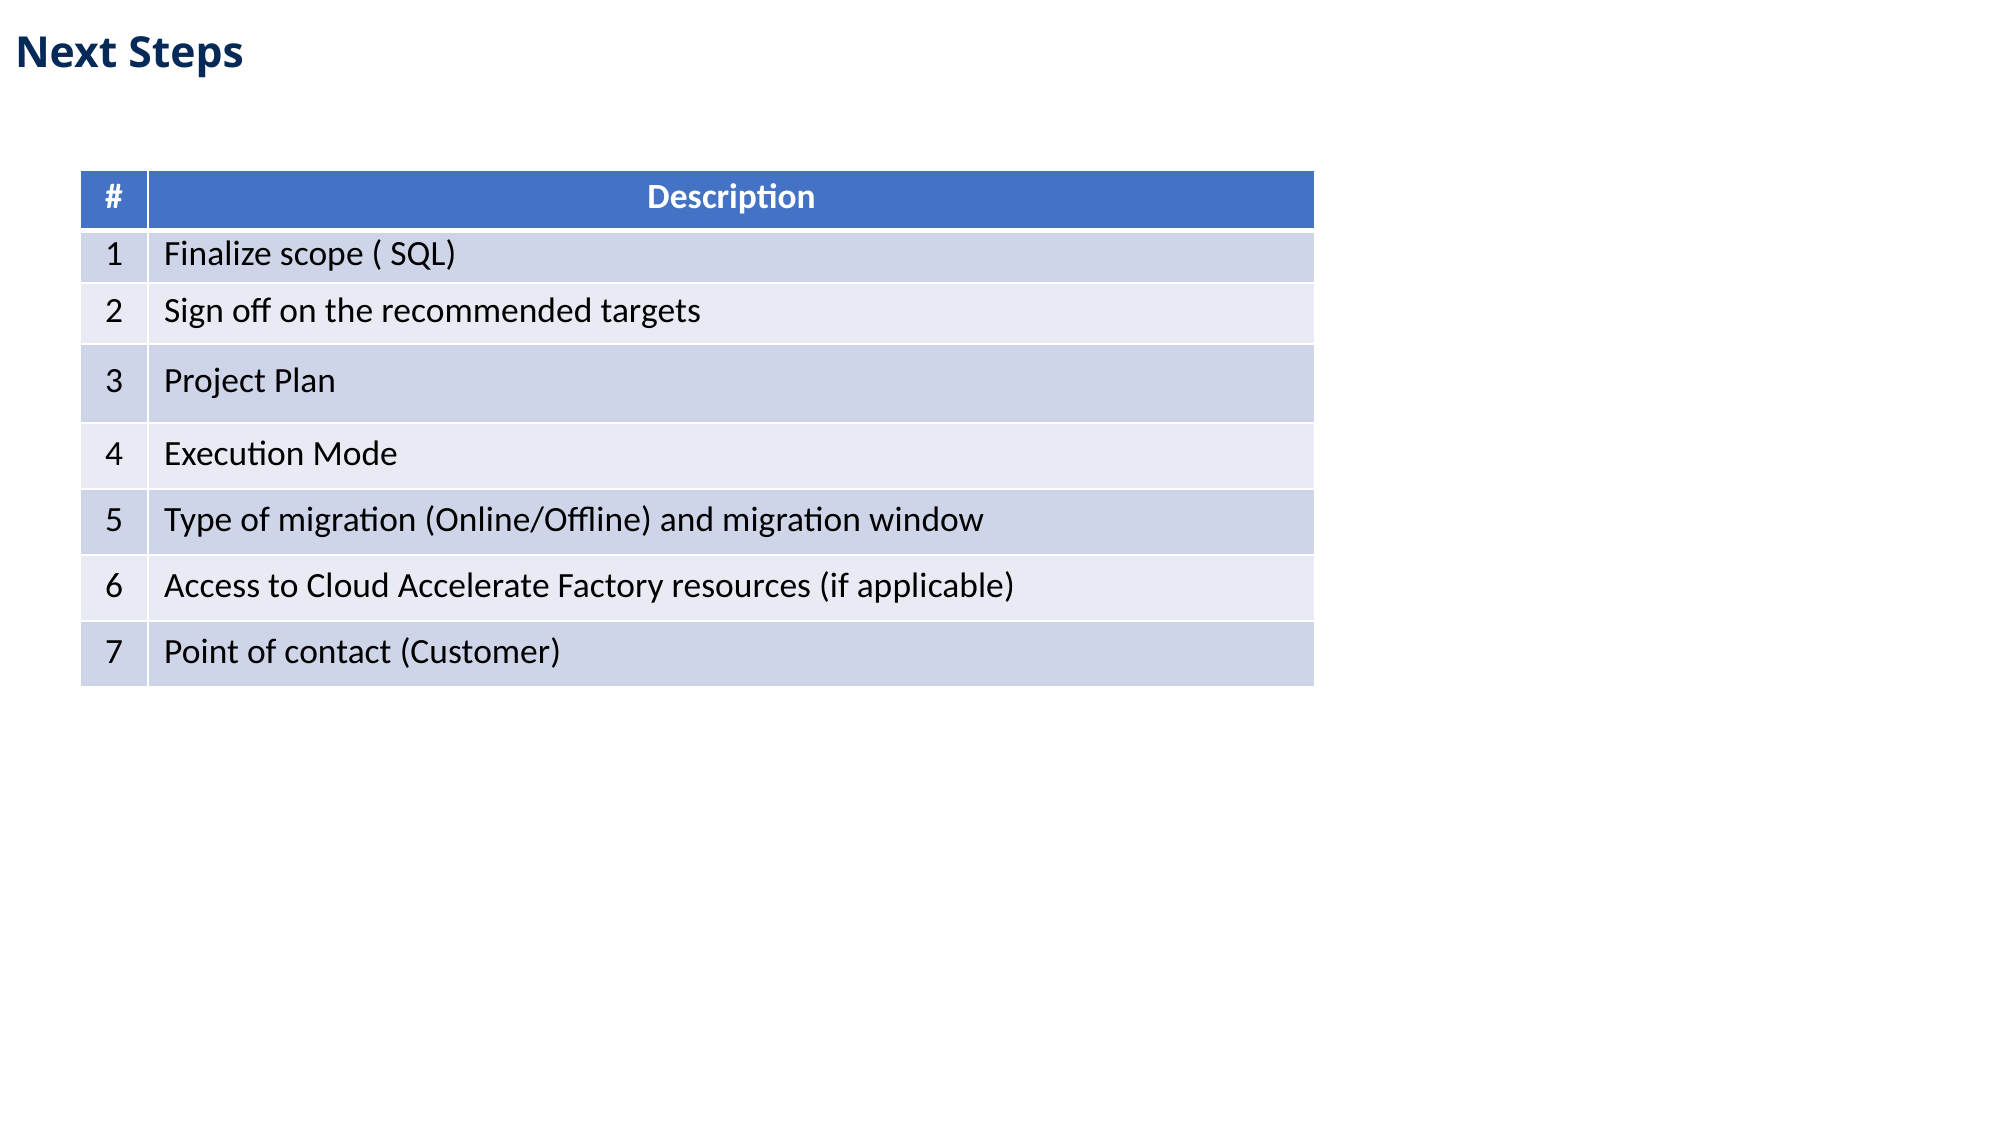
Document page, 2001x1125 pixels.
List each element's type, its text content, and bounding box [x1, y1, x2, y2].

table_cell 7 [81, 622, 147, 686]
table_cell Execution Mode [149, 424, 1314, 488]
table_cell 6 [81, 556, 147, 620]
table_cell Point of contact (Customer) [149, 622, 1314, 686]
table_cell Sign off on the recommended targets [149, 284, 1314, 343]
table_header Description [149, 171, 1314, 228]
table_cell 1 [81, 233, 147, 282]
table_cell Finalize scope ( SQL) [149, 233, 1314, 282]
text_box Next Steps [0, 23, 2000, 85]
table_cell Type of migration (Online/Offline) and migration window [149, 490, 1314, 554]
table_cell 5 [81, 490, 147, 554]
table_cell Access to Cloud Accelerate Factory resources (if applicable) [149, 556, 1314, 620]
table_cell 3 [81, 345, 147, 422]
table_header # [81, 171, 147, 228]
table_cell Project Plan [149, 345, 1314, 422]
table_cell 4 [81, 424, 147, 488]
table_cell 2 [81, 284, 147, 343]
